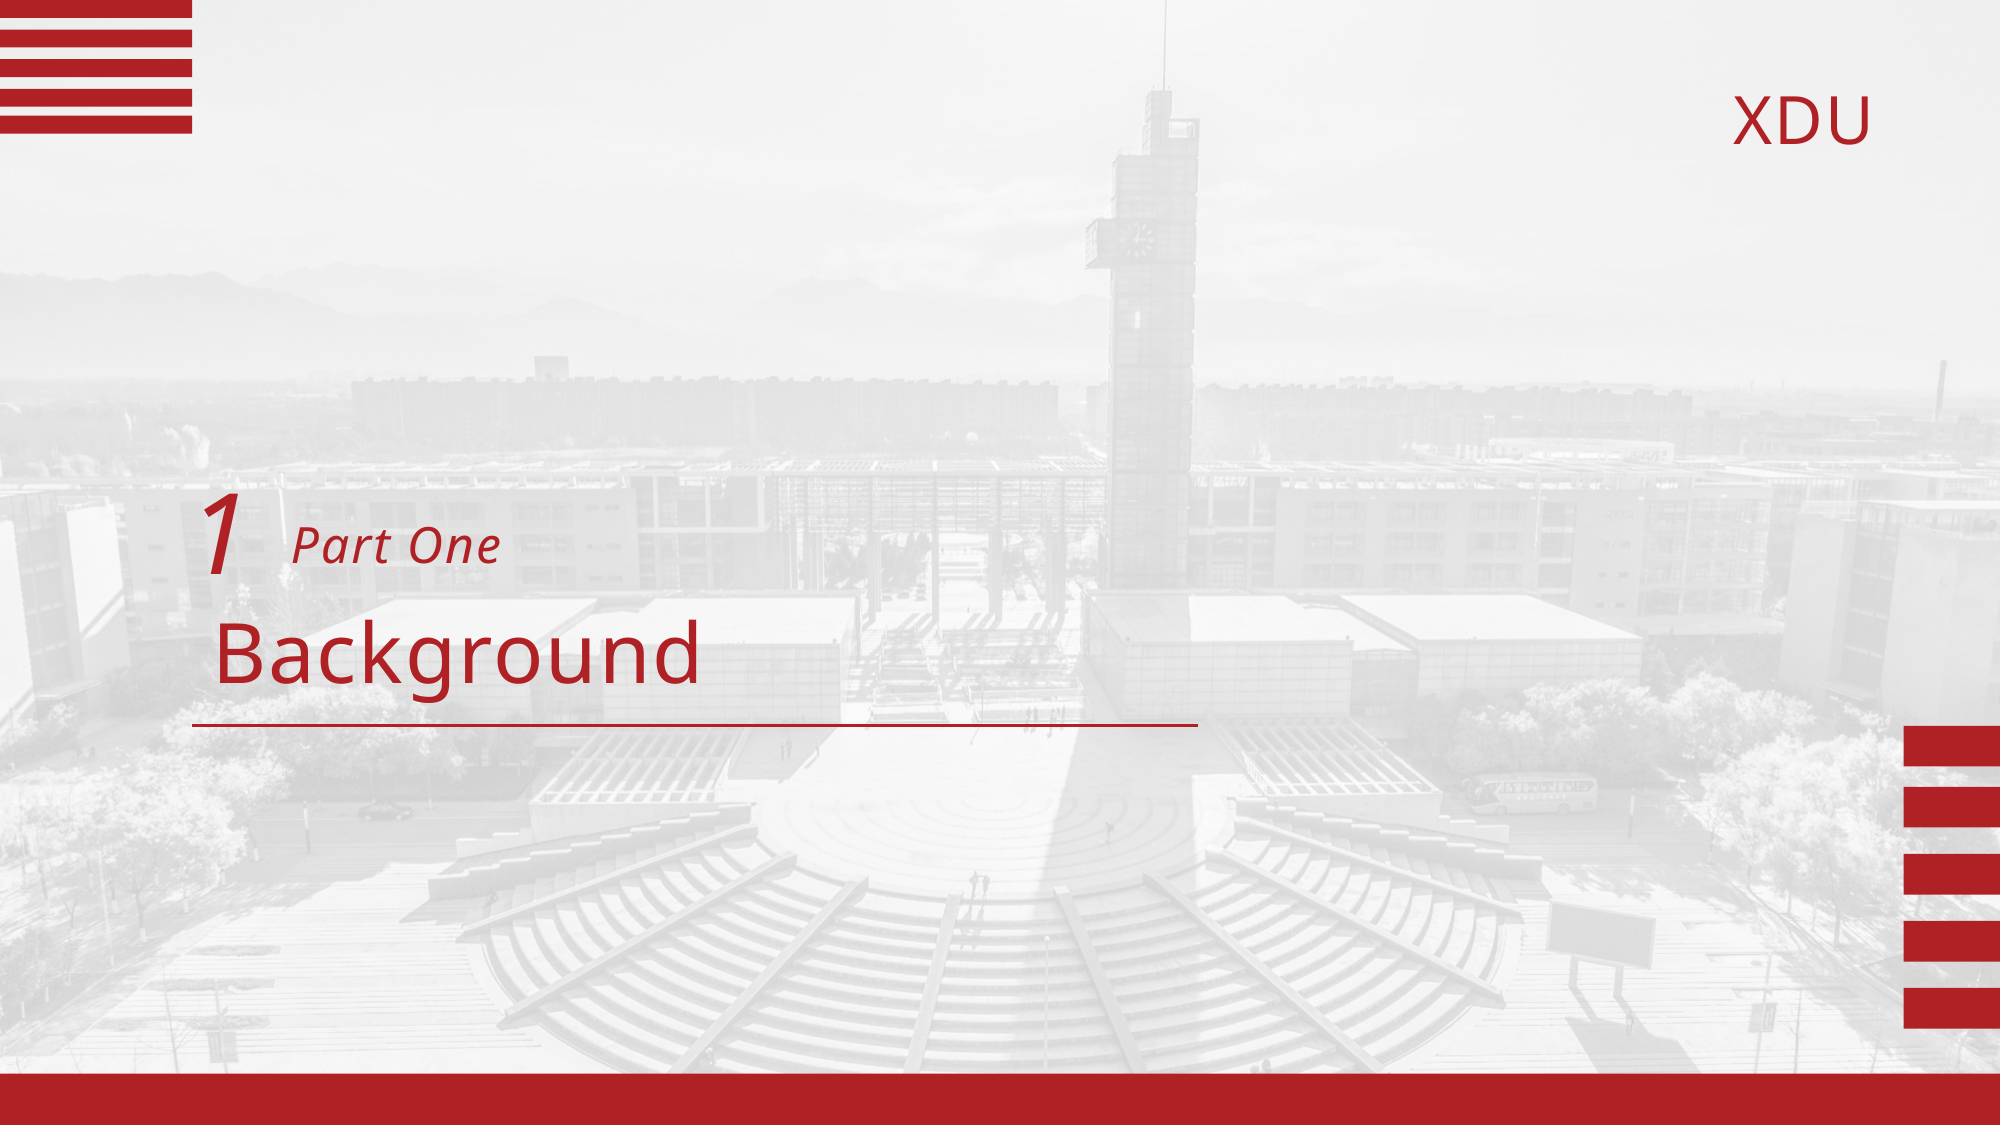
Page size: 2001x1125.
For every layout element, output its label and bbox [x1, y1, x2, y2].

text_box [1800, 828, 2000, 926]
text_box [29, 0, 163, 163]
text_box [168, 414, 1198, 820]
text_box [0, 1073, 2000, 1125]
